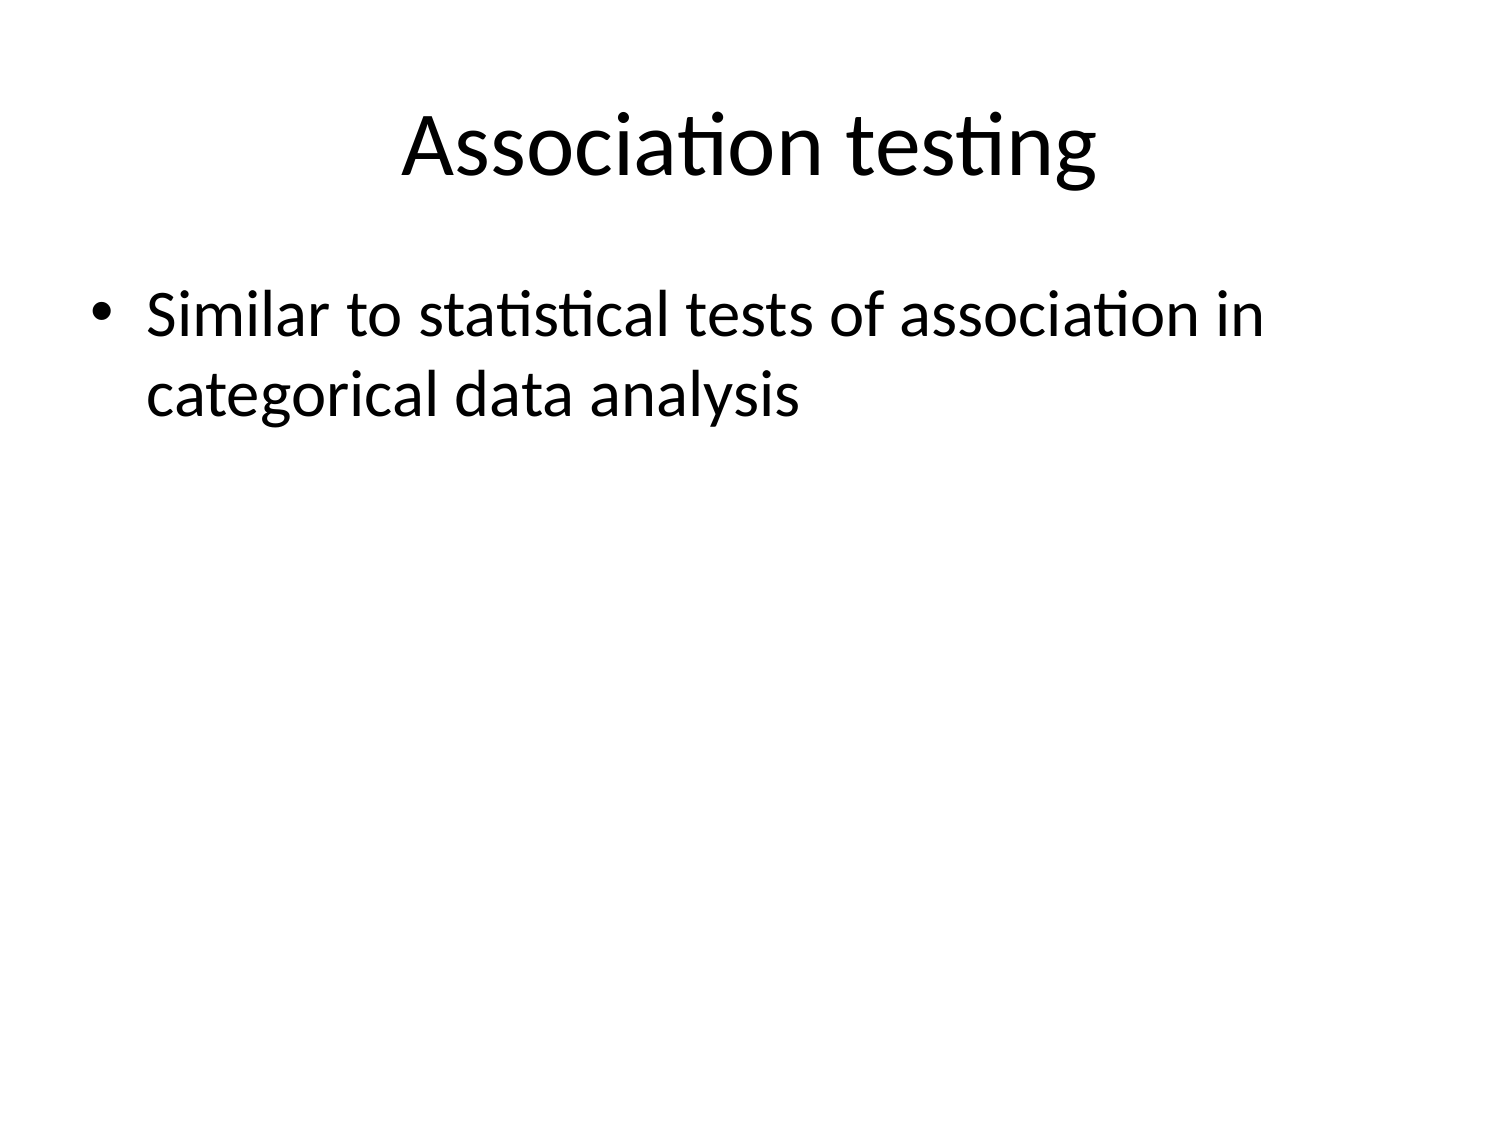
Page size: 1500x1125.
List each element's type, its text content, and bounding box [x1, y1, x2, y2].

list Similar to statistical tests of association in categorical data analysis [75, 262, 1425, 1005]
title Association testing [75, 45, 1425, 233]
